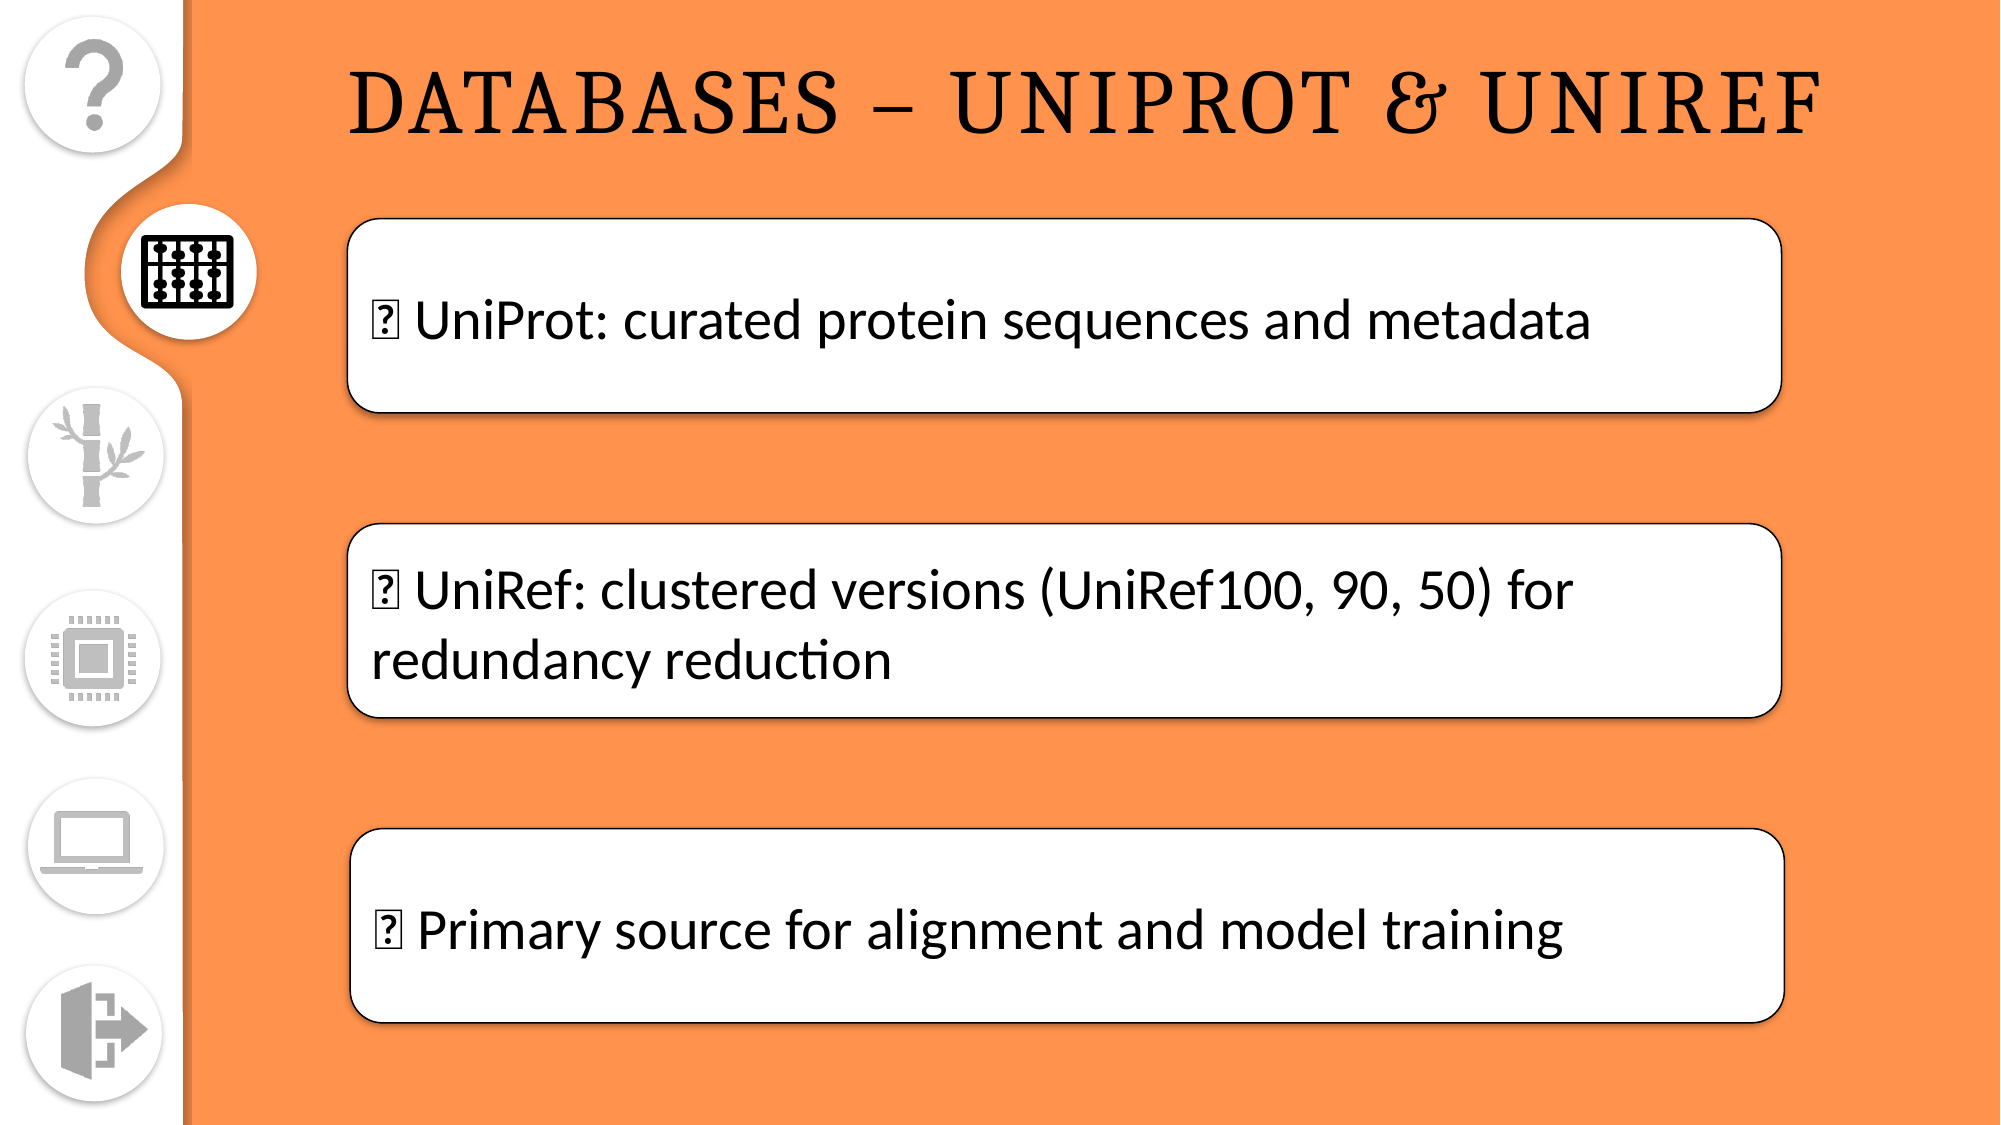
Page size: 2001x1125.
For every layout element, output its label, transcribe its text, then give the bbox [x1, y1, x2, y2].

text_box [25, 965, 163, 1102]
text_box 🧬 UniProt: curated protein sequences and metadata [346, 217, 1783, 414]
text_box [27, 387, 164, 524]
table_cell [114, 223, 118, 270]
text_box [24, 590, 161, 727]
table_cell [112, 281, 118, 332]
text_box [120, 203, 257, 340]
text_box 🔗 Primary source for alignment and model training [349, 827, 1786, 1024]
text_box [27, 778, 164, 915]
text_box Databases – Uniprot & UniRef [185, 3, 1986, 191]
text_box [24, 16, 161, 153]
text_box 🧱 UniRef: clustered versions (UniRef100, 90, 50) for redundancy reduction [346, 522, 1783, 719]
text_box [0, 0, 184, 1125]
